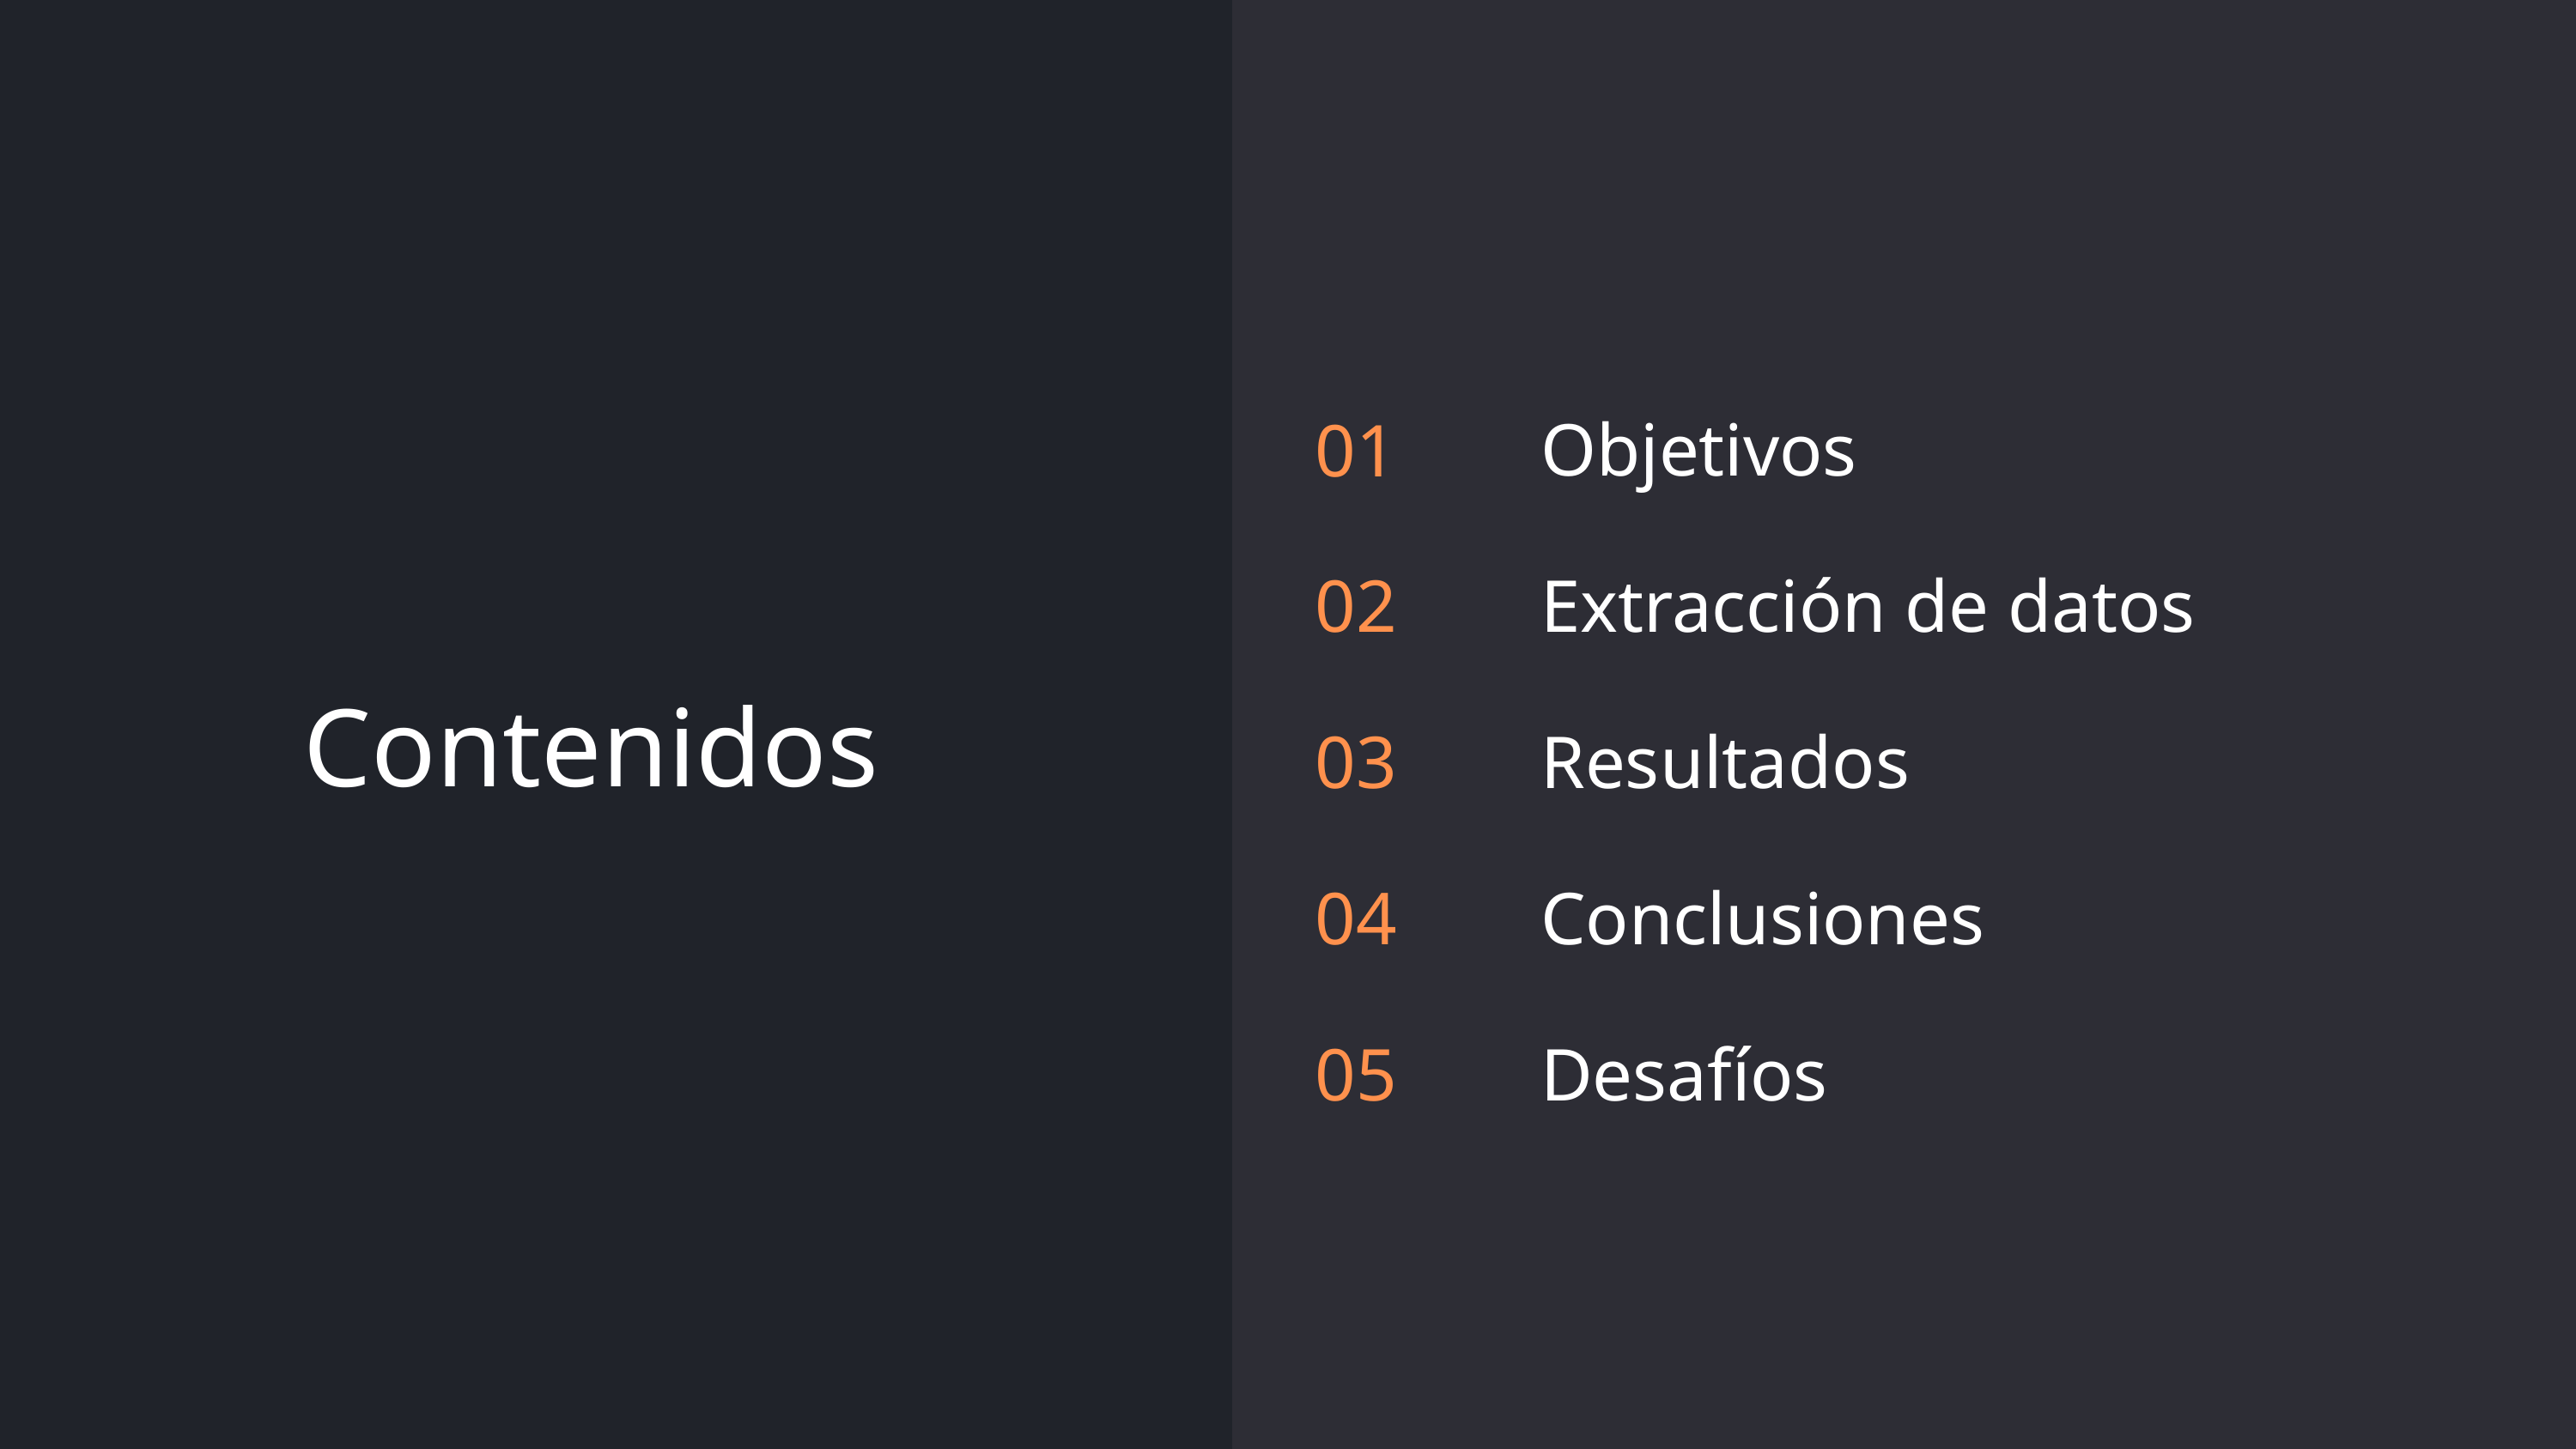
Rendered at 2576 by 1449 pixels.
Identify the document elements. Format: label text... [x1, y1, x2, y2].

text_box [1231, 0, 2576, 1449]
text_box Objetivos Extracción de datos Resultados Conclusiones Desafíos [1540, 334, 2468, 1272]
text_box 01 02 03 04 05 [1232, 334, 1397, 1428]
text_box Contenidos [303, 662, 1034, 809]
